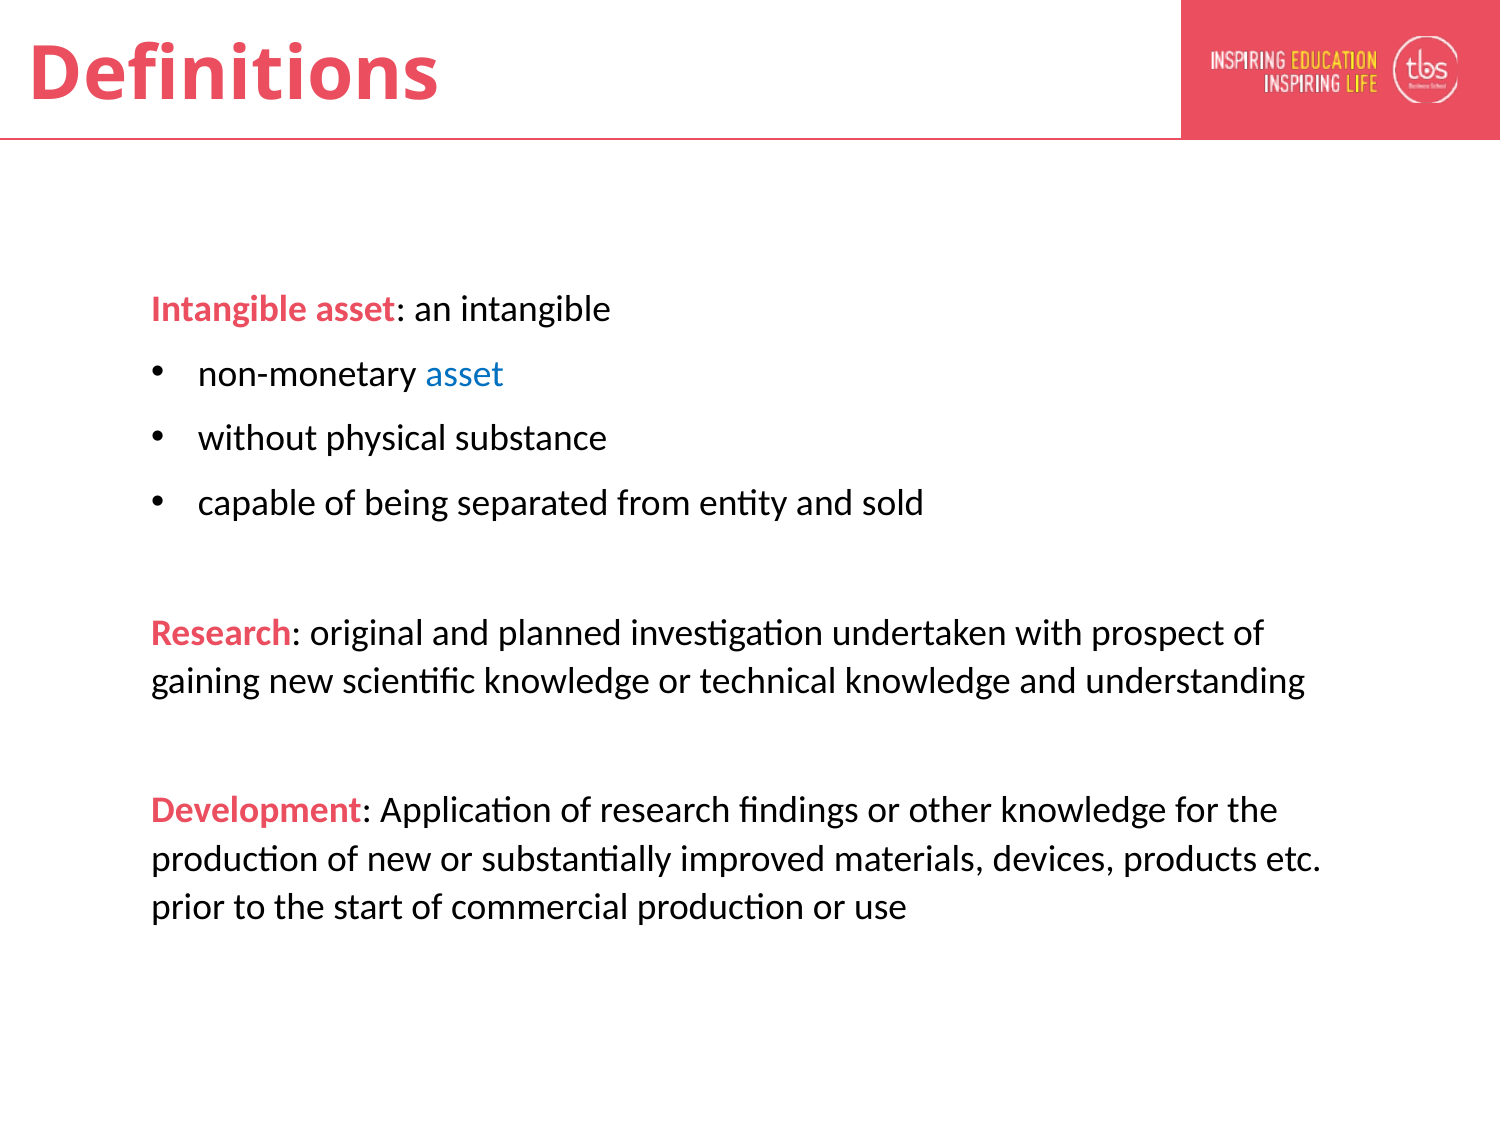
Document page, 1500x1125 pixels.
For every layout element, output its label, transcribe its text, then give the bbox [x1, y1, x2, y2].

title Definitions [0, 0, 1292, 167]
list Intangible asset: an intangible non-monetary asset without physical substance capable of being separated from entity and sold Research: original and planned investigation undertaken with prospect of gaining new scientific knowledge or technical knowledge and understanding Development: Application of research findings or other knowledge for the production of new or substantially improved materials, devices, products etc. prior to the start of commercial production or use [62, 181, 1416, 1075]
